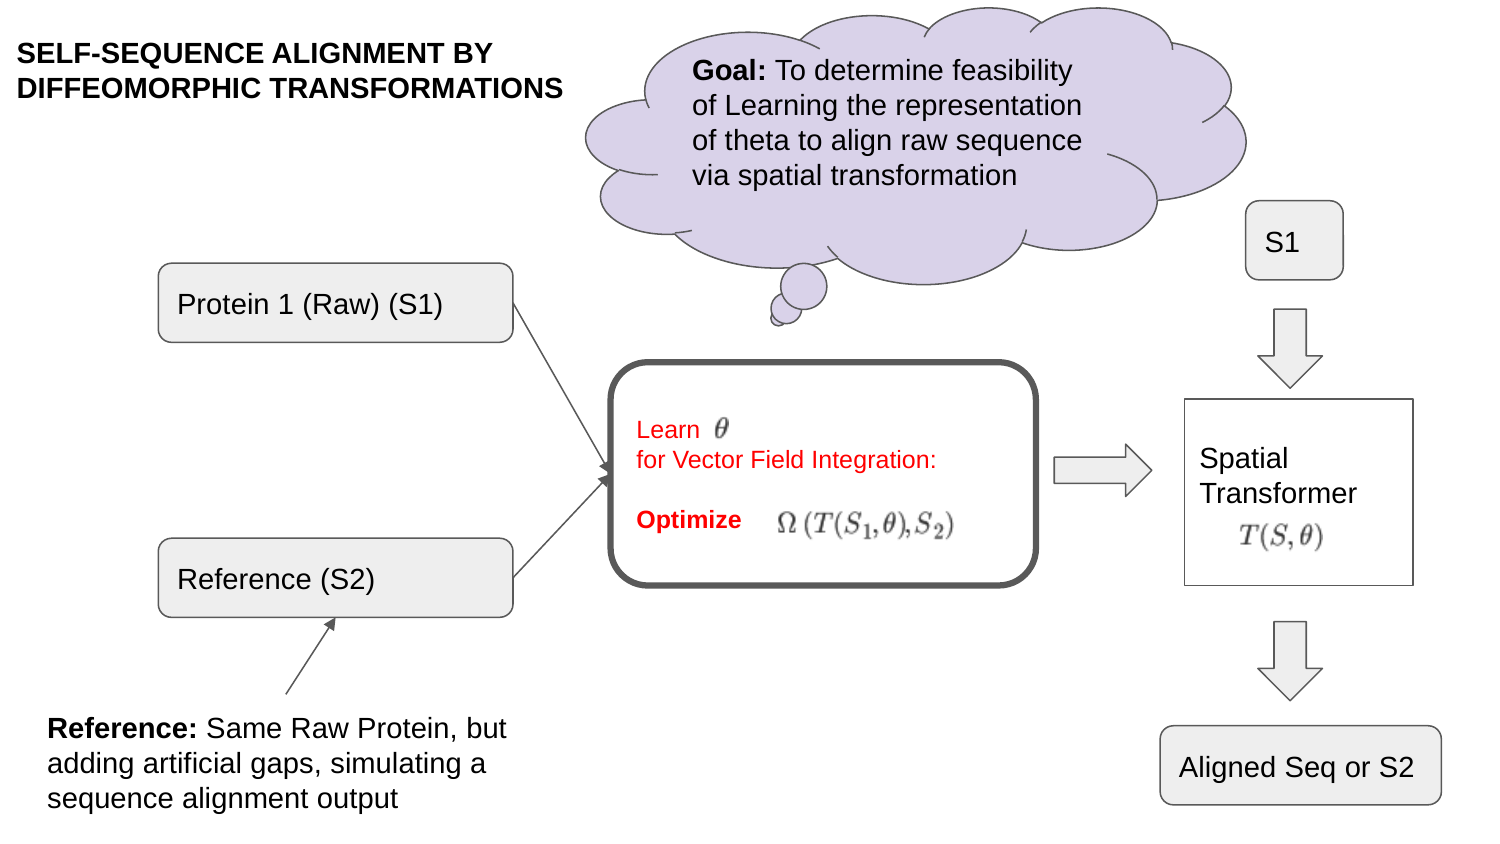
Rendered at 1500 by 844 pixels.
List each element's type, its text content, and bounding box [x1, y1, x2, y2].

text_box S1 [1245, 200, 1344, 280]
picture [776, 510, 954, 541]
text_box Protein 1 (Raw) (S1) [158, 263, 513, 343]
picture [714, 415, 729, 440]
picture [1239, 522, 1323, 553]
text_box SELF-SEQUENCE ALIGNMENT BY DIFFEOMORPHIC TRANSFORMATIONS [1, 19, 736, 120]
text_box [285, 617, 336, 695]
text_box [1257, 309, 1323, 389]
text_box [1054, 444, 1152, 497]
text_box Learn for Vector Field Integration: Optimize [616, 362, 1036, 586]
text_box Reference: Same Raw Protein, but adding artificial gaps, simulating a sequence alignment output [32, 694, 540, 830]
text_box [512, 302, 611, 473]
text_box Aligned Seq or S2 [1160, 725, 1442, 805]
text_box Reference (S2) [158, 538, 514, 618]
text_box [512, 473, 611, 579]
text_box Goal: To determine feasibility of Learning the representation of theta to align raw sequence via spatial transformation [585, 7, 1247, 326]
text_box Spatial Transformer [1184, 398, 1414, 586]
text_box [1257, 621, 1323, 701]
